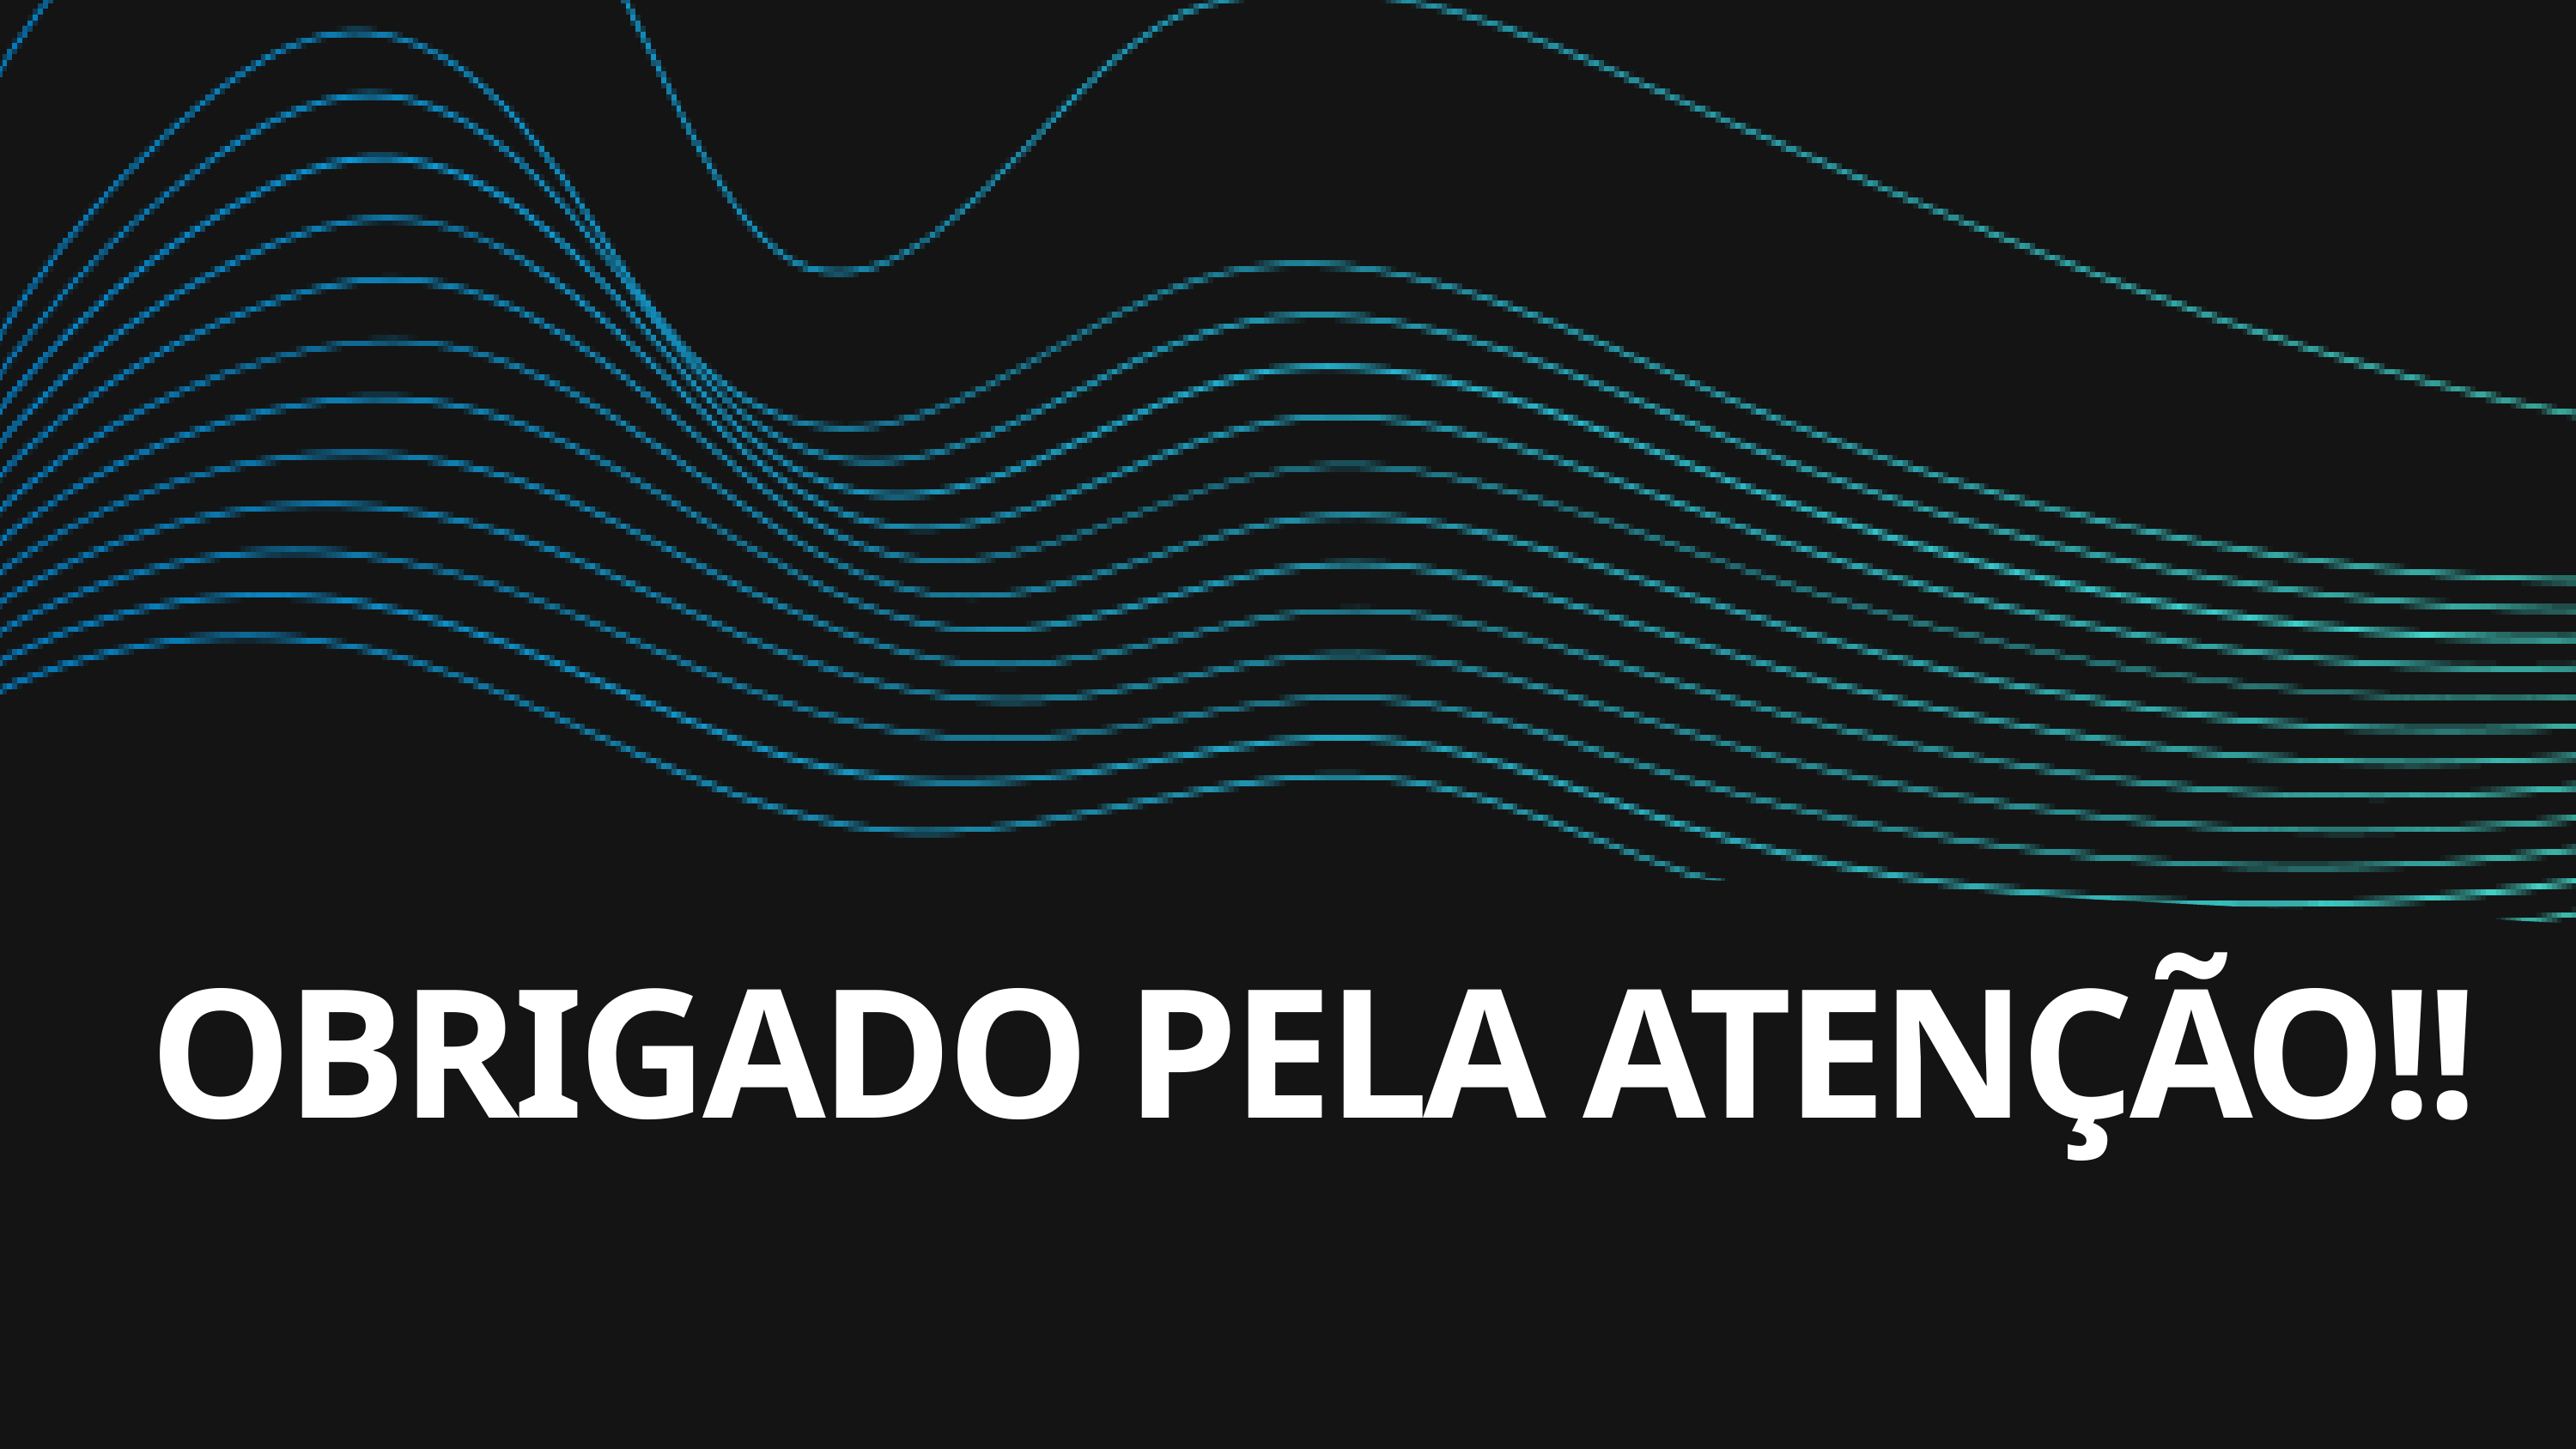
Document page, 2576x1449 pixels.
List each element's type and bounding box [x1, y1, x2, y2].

text_box [0, 0, 2576, 924]
text_box [149, 946, 2576, 1293]
